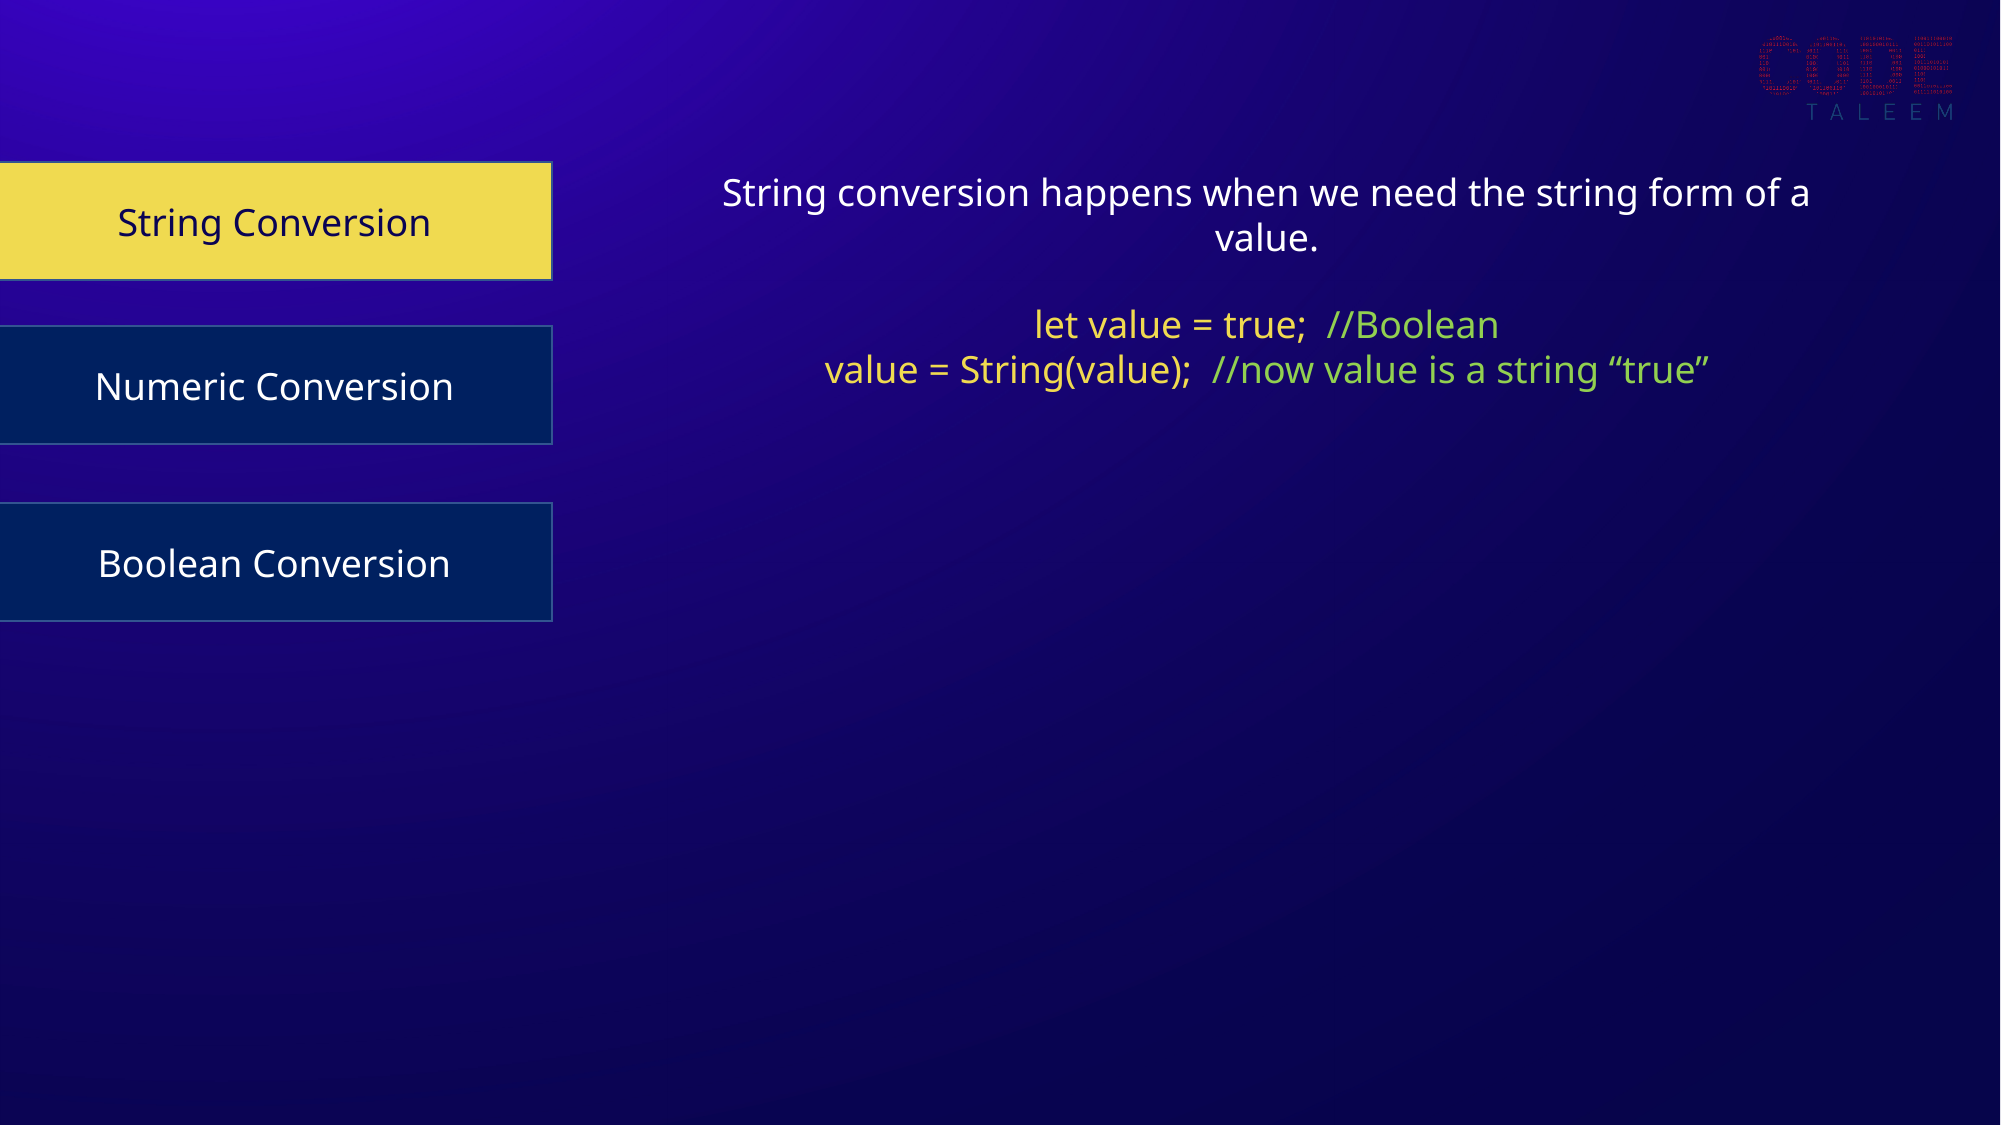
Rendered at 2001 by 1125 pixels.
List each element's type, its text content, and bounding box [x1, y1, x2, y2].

text_box Boolean Conversion [0, 502, 553, 622]
text_box String conversion happens when we need the string form of a value. let value = true; //Boolean value = String(value); //now value is a string “true” [650, 161, 1884, 399]
picture [0, 0, 2001, 1125]
text_box String Conversion [0, 161, 553, 281]
text_box Numeric Conversion [0, 325, 553, 445]
